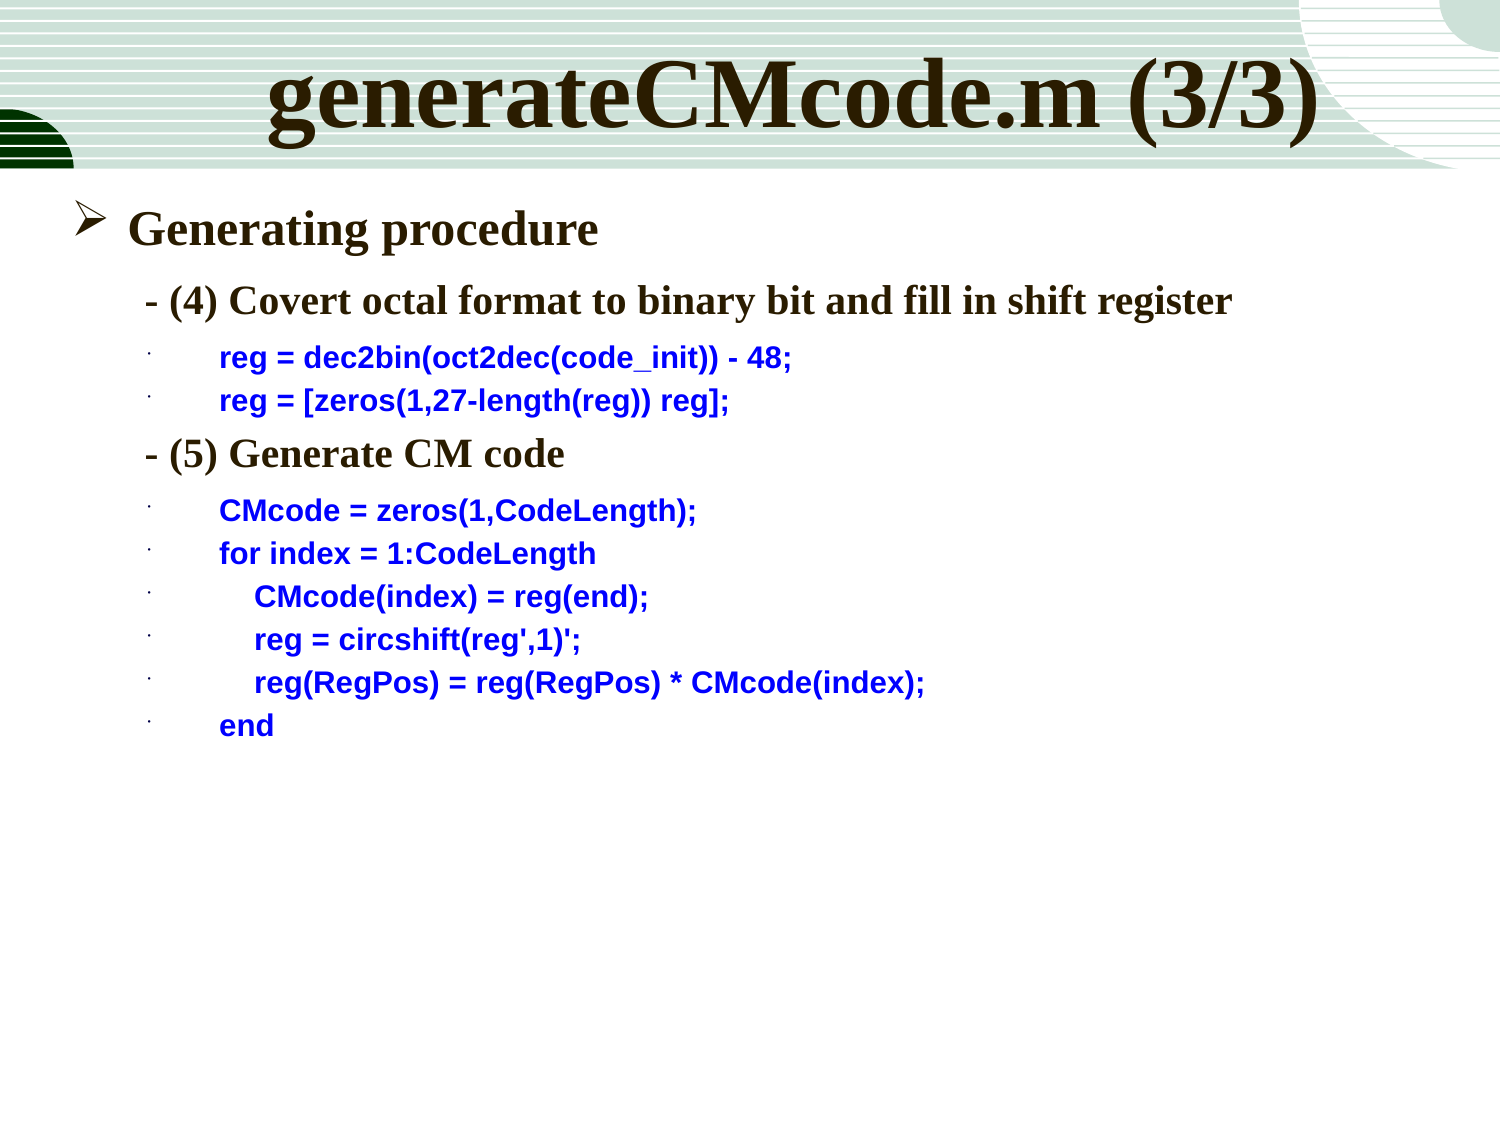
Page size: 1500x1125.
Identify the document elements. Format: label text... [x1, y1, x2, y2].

text_box Generating procedure - (4) Covert octal format to binary bit and fill in shift register reg = dec2bin(oct2dec(code_init)) - 48; reg = [zeros(1,27-length(reg)) reg]; - (5) Generate CM code CMcode = zeros(1,CodeLength); for index = 1:CodeLength CMcode(index) = reg(end); reg = circshift(reg',1)'; reg(RegPos) = reg(RegPos) * CMcode(index); end [56, 187, 1425, 763]
text_box generateCMcode.m (3/3) [249, 37, 1338, 138]
